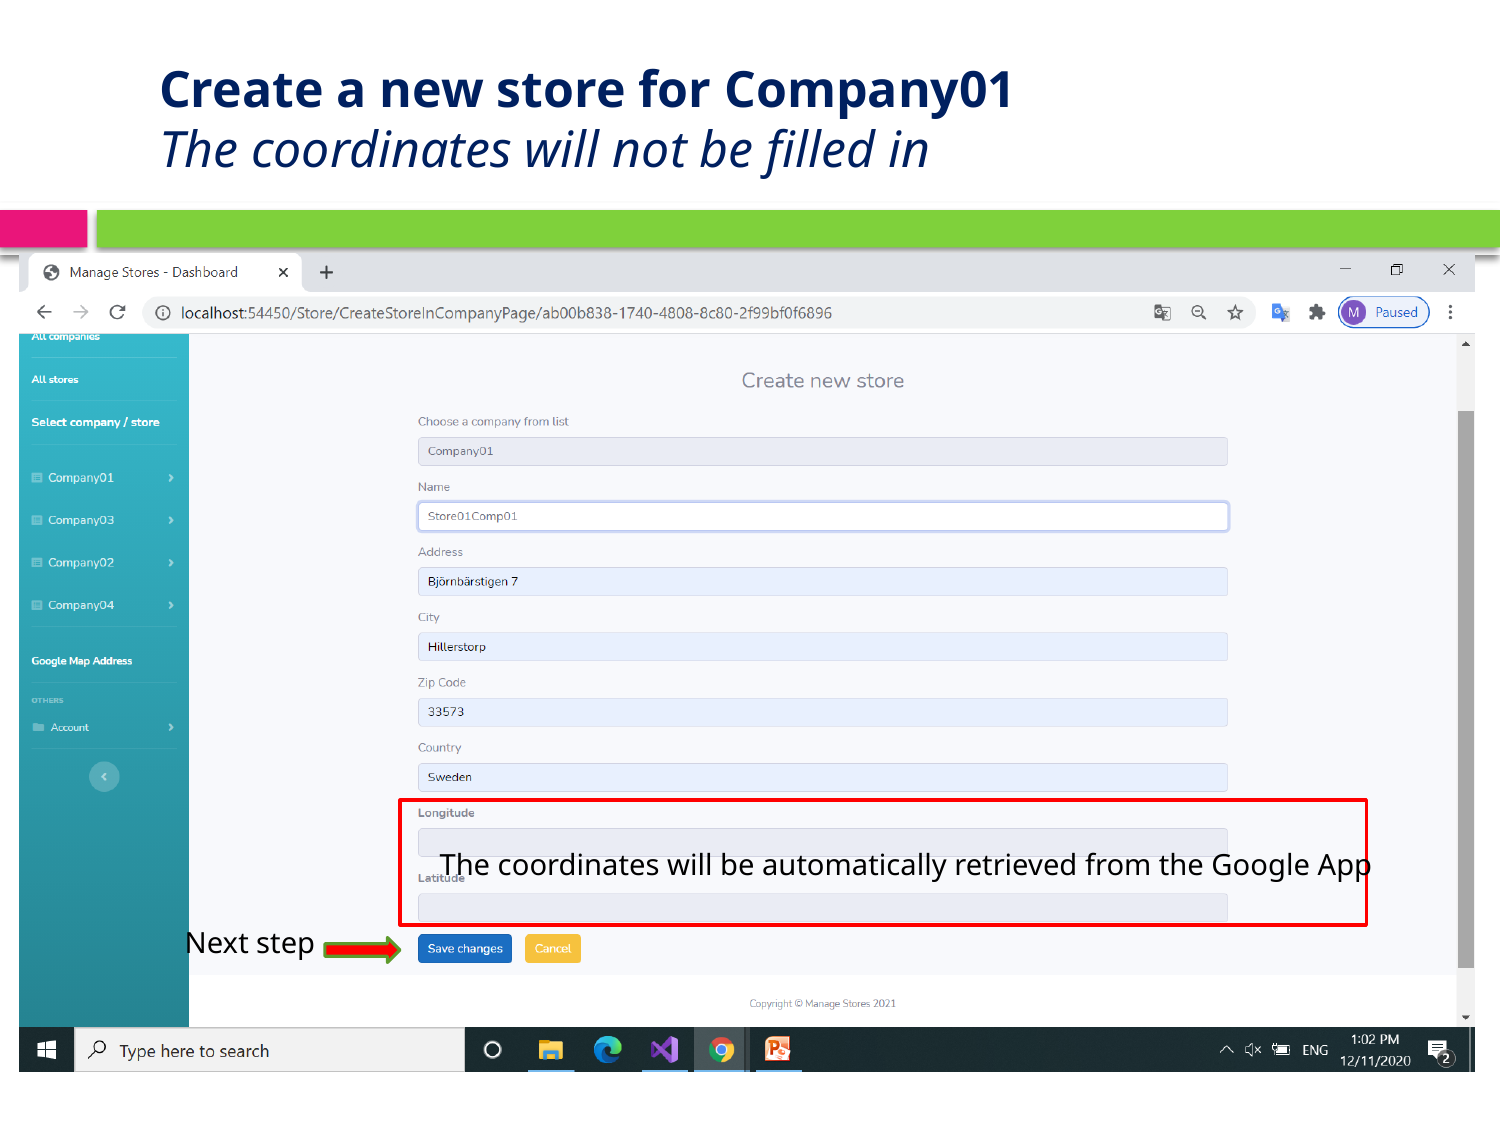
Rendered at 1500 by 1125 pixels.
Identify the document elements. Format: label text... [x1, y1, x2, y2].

text_box Create a new store for Company01 The coordinates will not be filled in [144, 49, 1032, 185]
picture [19, 252, 1476, 1073]
